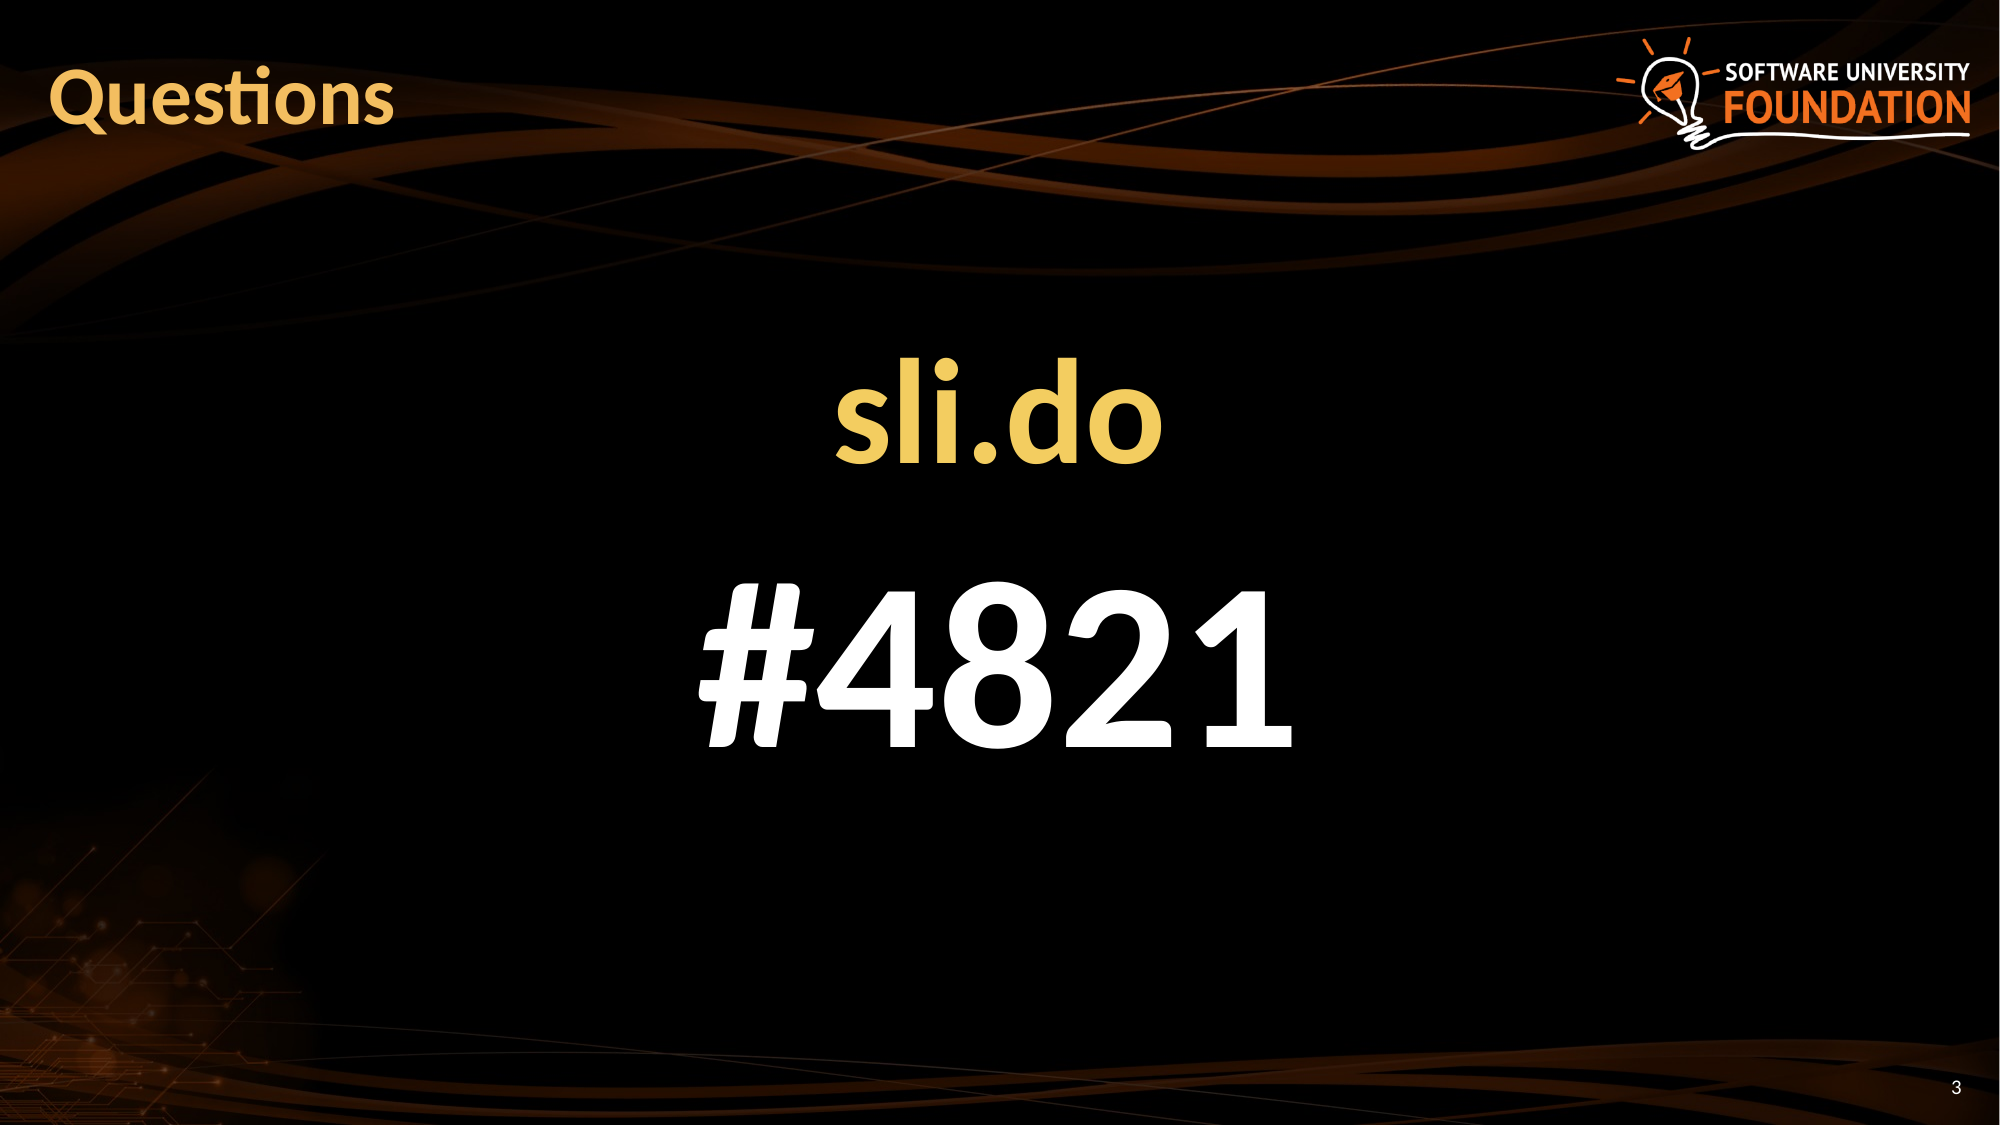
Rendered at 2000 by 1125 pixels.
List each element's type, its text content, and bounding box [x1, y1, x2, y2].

title Questions [30, 6, 1602, 189]
slide_number 3 [1897, 1071, 1968, 1103]
list sli.do #4821 [31, 188, 1968, 1071]
picture [0, 0, 2000, 1125]
